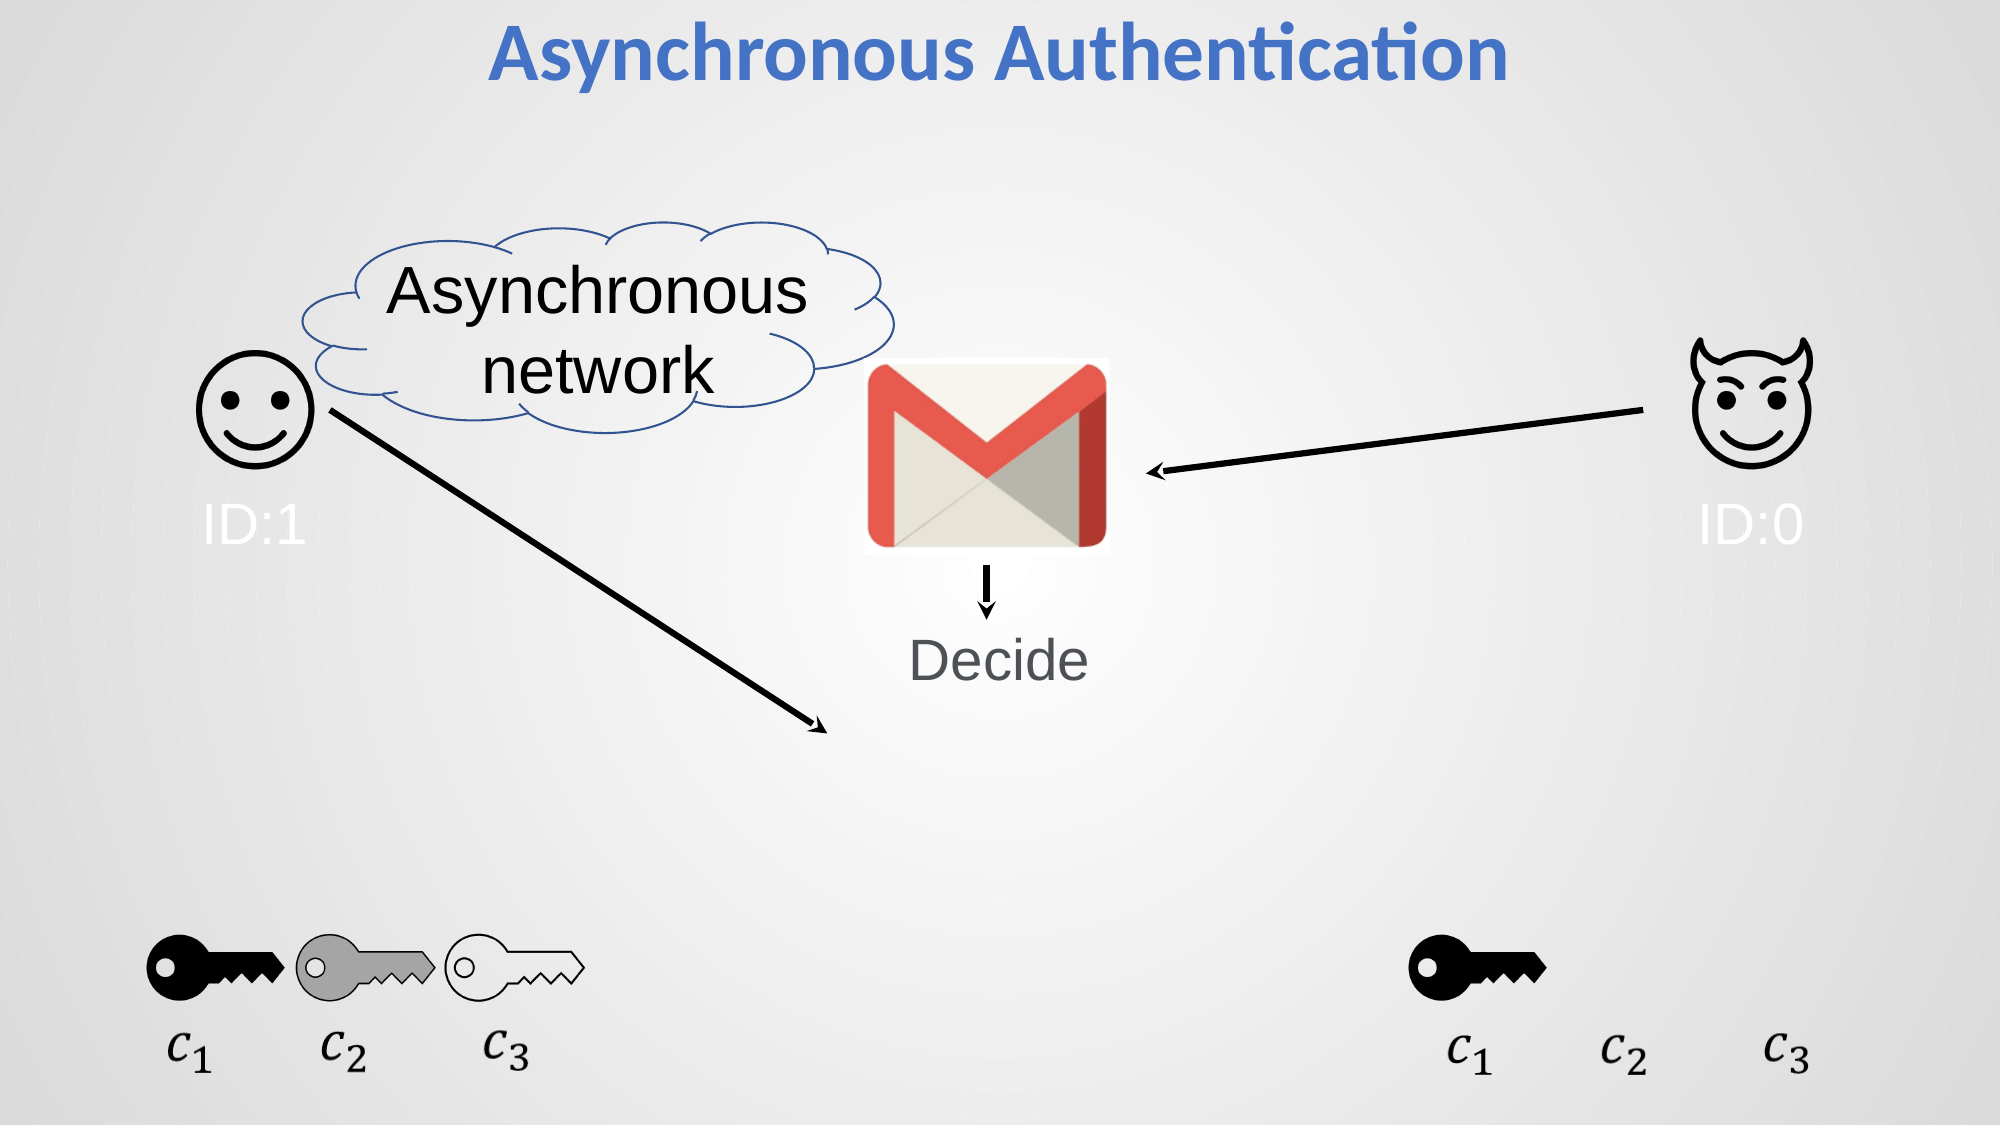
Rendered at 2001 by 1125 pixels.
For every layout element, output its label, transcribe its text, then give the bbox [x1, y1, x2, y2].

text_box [302, 221, 894, 433]
text_box [1477, 999, 1788, 1086]
picture [863, 358, 1110, 589]
picture [179, 334, 329, 485]
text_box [1145, 409, 1644, 474]
text_box [42, 997, 352, 1084]
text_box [329, 433, 828, 734]
text_box ID:1 [100, 478, 329, 564]
picture [140, 892, 590, 1043]
text_box [1640, 998, 1950, 1085]
text_box [197, 1043, 507, 1083]
picture [1402, 892, 1553, 1043]
text_box ID:0 [1596, 478, 1906, 564]
text_box [359, 995, 670, 1082]
text_box [1322, 1000, 1477, 1086]
title Asynchronous Authentication [0, 0, 2000, 106]
text_box Decide [828, 614, 1264, 700]
picture [1676, 334, 1827, 485]
